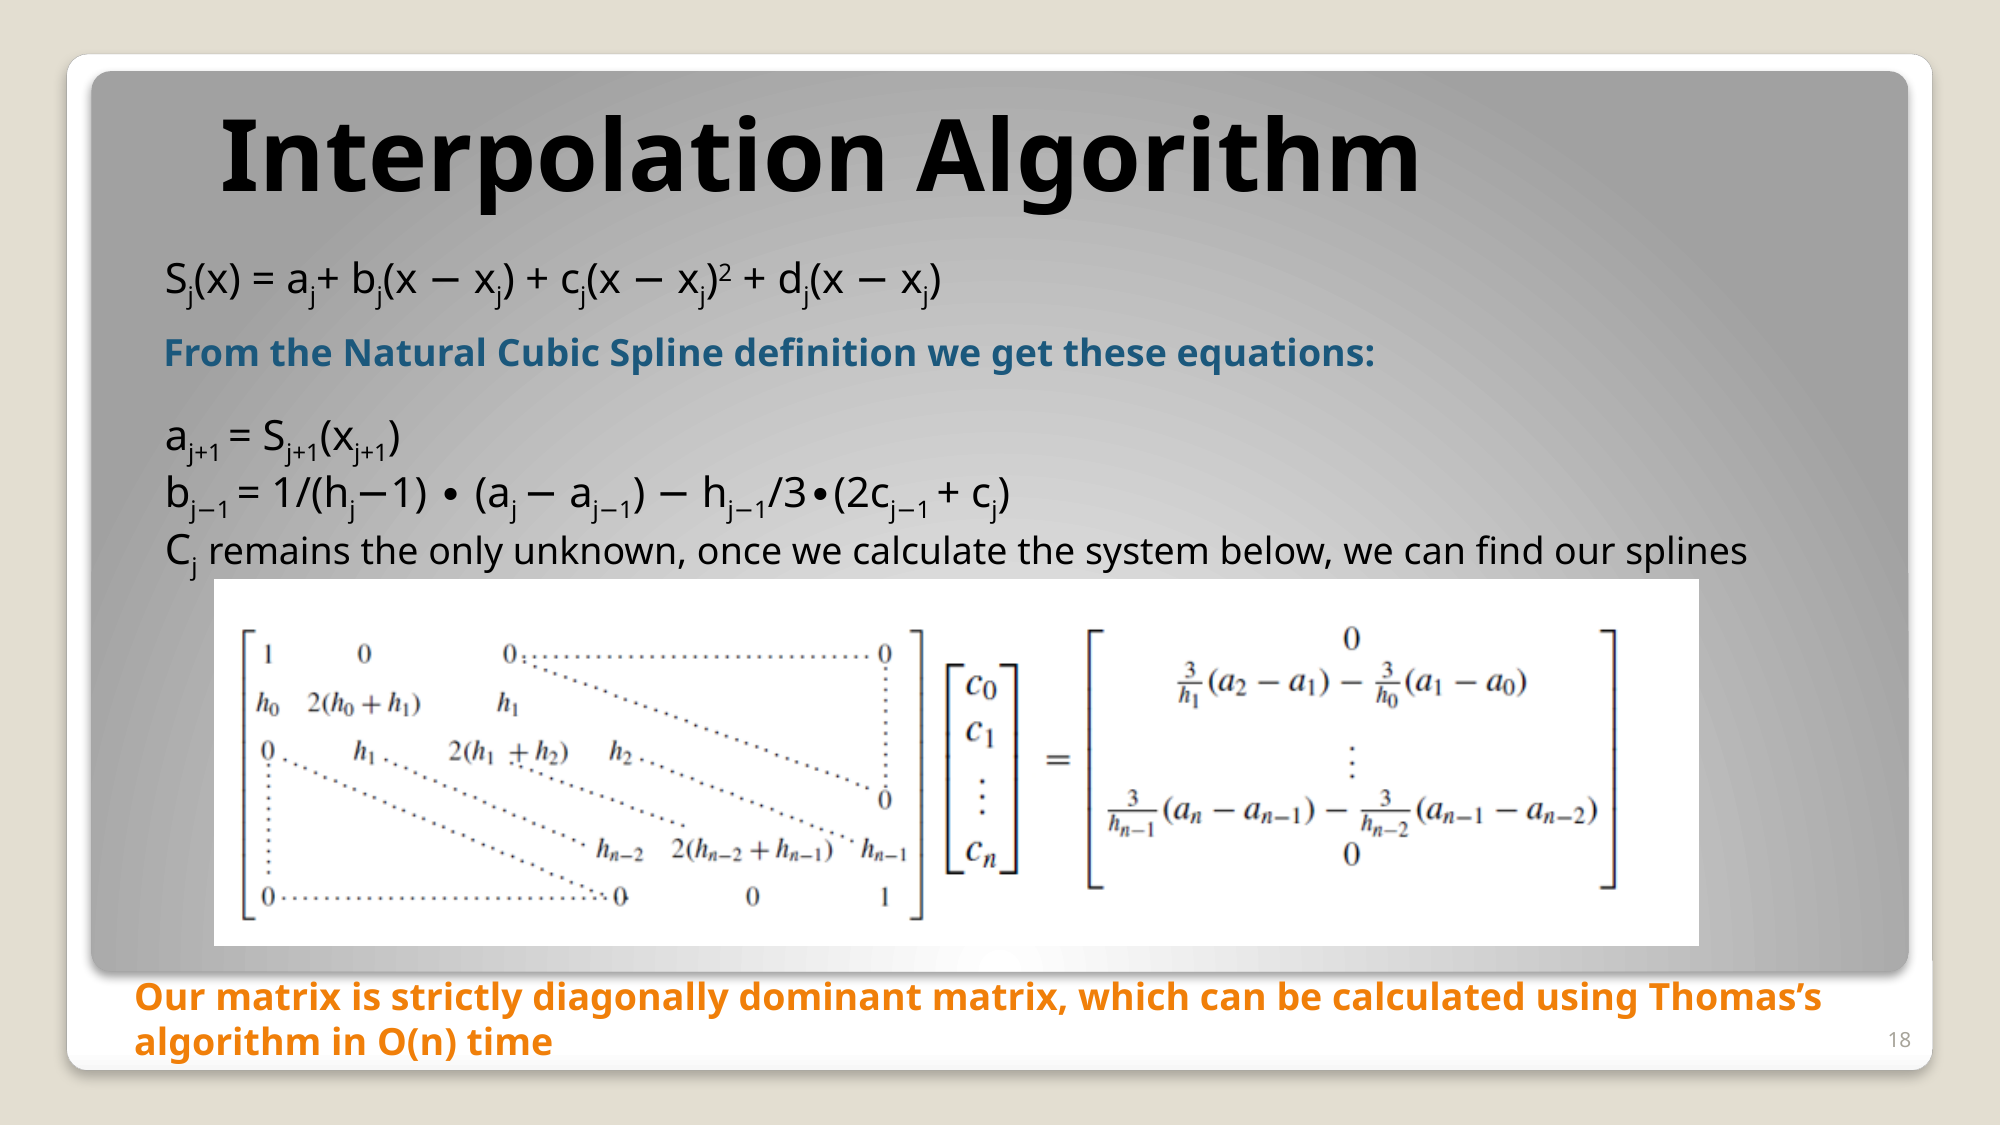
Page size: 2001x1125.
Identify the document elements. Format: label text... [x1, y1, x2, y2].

text_box Our matrix is strictly diagonally dominant matrix, which can be calculated using Thomas’s algorithm in O(n) time [119, 965, 1935, 1071]
text_box From the Natural Cubic Spline definition we get these equations: [148, 321, 1666, 382]
slide_number 18 [1825, 1002, 1926, 1063]
text_box Interpolation Algorithm [205, 83, 1441, 219]
text_box Sj(x) = aj+ bj(x − xj) + cj(x − xj)2 + dj(x − xj) aj+1 = Sj+1(xj+1) bj−1 = 1/(hj−1) ∙ (aj − aj−1) − hj−1/3∙(2cj−1 + cj) Cj remains the only unknown, once we calculate the system below, we can find our splines [149, 244, 1955, 638]
picture [214, 579, 1700, 946]
